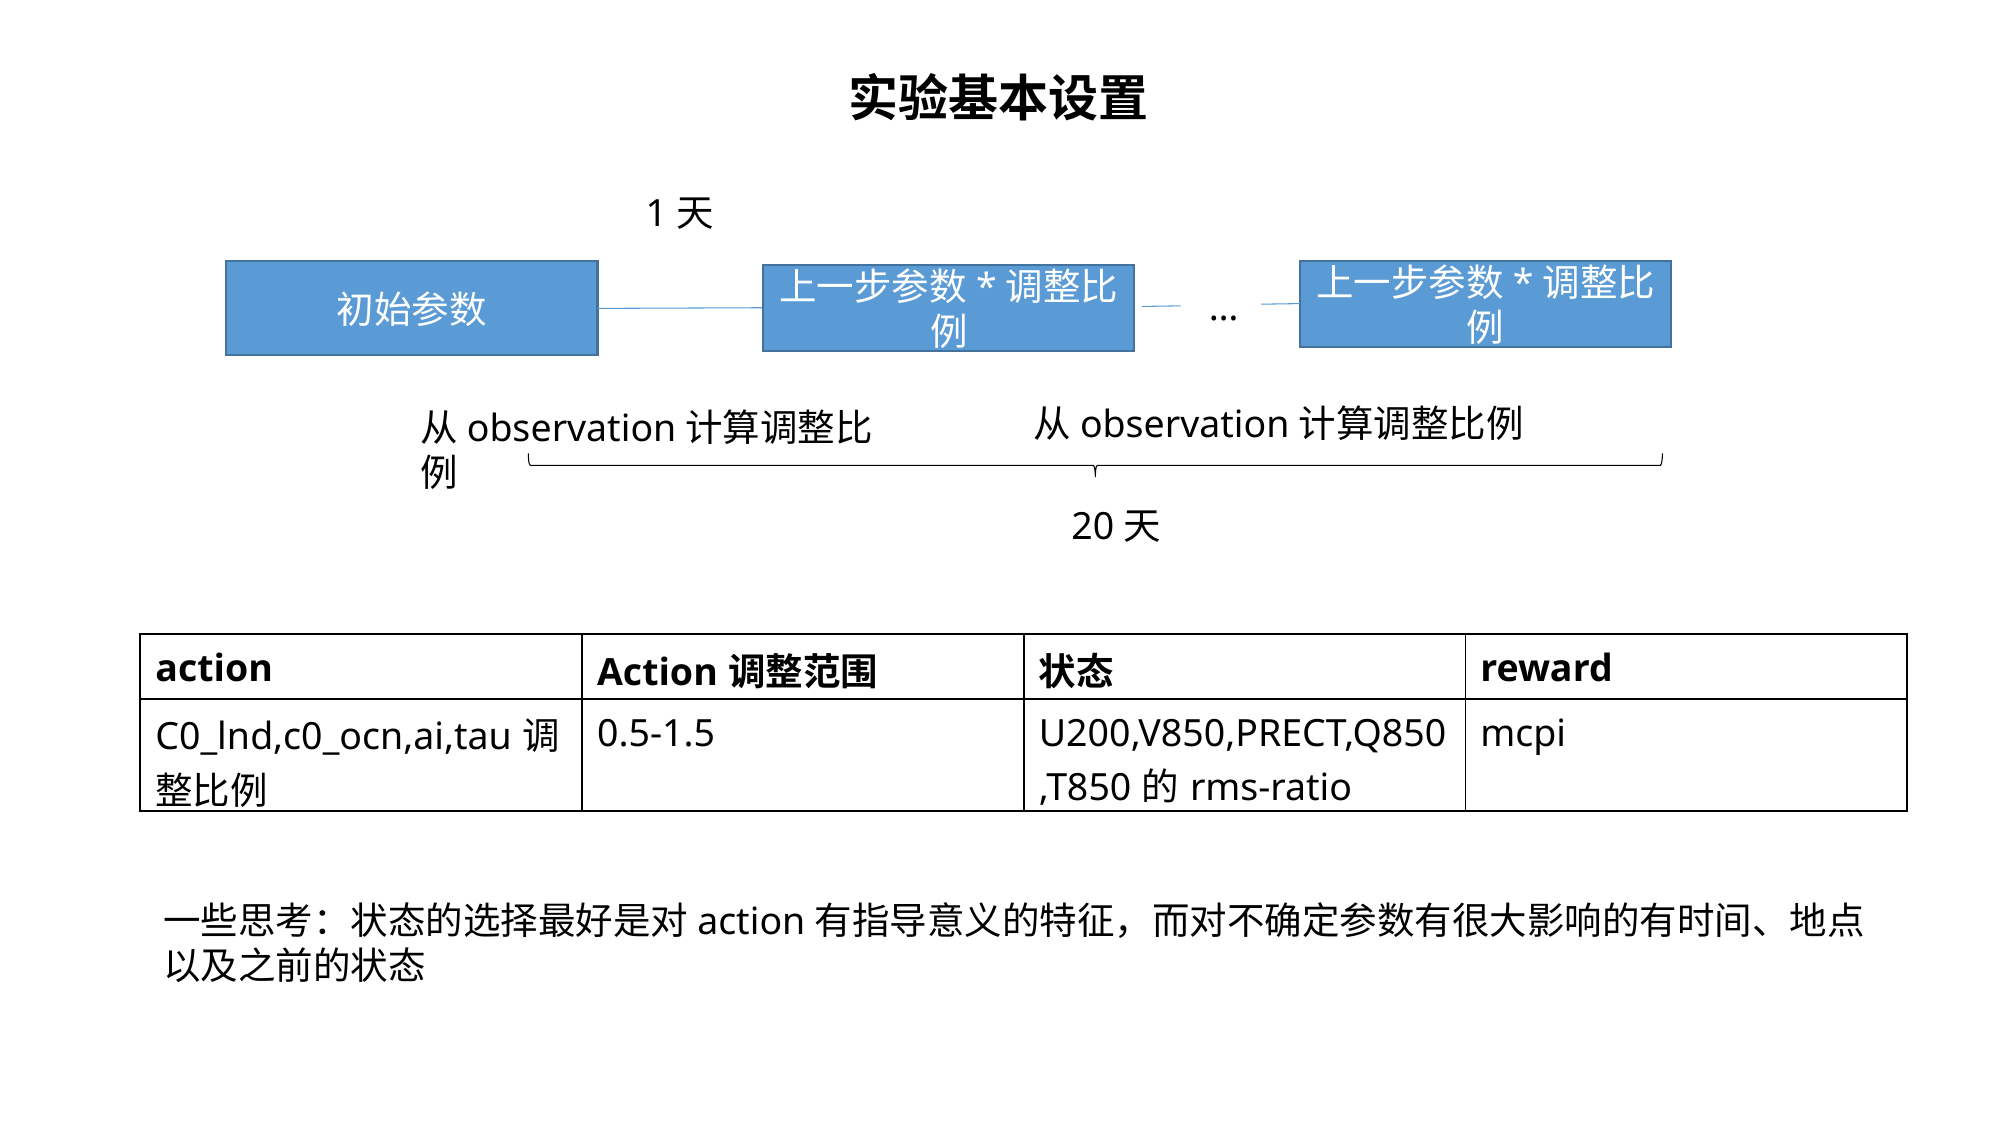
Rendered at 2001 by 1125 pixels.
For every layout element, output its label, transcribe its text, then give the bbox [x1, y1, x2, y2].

table_cell U200,V850,PRECT,Q850,T850的rms-ratio [1025, 700, 1465, 810]
table_header Action调整范围 [583, 635, 1023, 698]
table_header action [141, 635, 581, 698]
text_box … [1194, 275, 1263, 336]
text_box 一些思考：状态的选择最好是对action有指导意义的特征，而对不确定参数有很大影响的有时间、地点以及之前的状态 [148, 889, 1889, 995]
table_cell C0_lnd,c0_ocn,ai,tau调整比例 [141, 700, 581, 810]
text_box 1天 [630, 181, 813, 241]
text_box 实验基本设置 [374, 58, 1623, 134]
text_box 20天 [1056, 495, 1239, 555]
text_box 上一步参数*调整比例 [1299, 260, 1672, 348]
table_cell mcpi [1466, 700, 1906, 810]
text_box 上一步参数*调整比例 [762, 264, 1135, 352]
table_header reward [1466, 635, 1906, 698]
text_box [527, 453, 1663, 478]
table_cell 0.5-1.5 [583, 700, 1023, 810]
table_header 状态 [1025, 635, 1465, 698]
text_box 初始参数 [225, 260, 599, 356]
text_box 从observation计算调整比例 [1018, 392, 1582, 453]
text_box 从observation计算调整比例 [405, 397, 895, 502]
